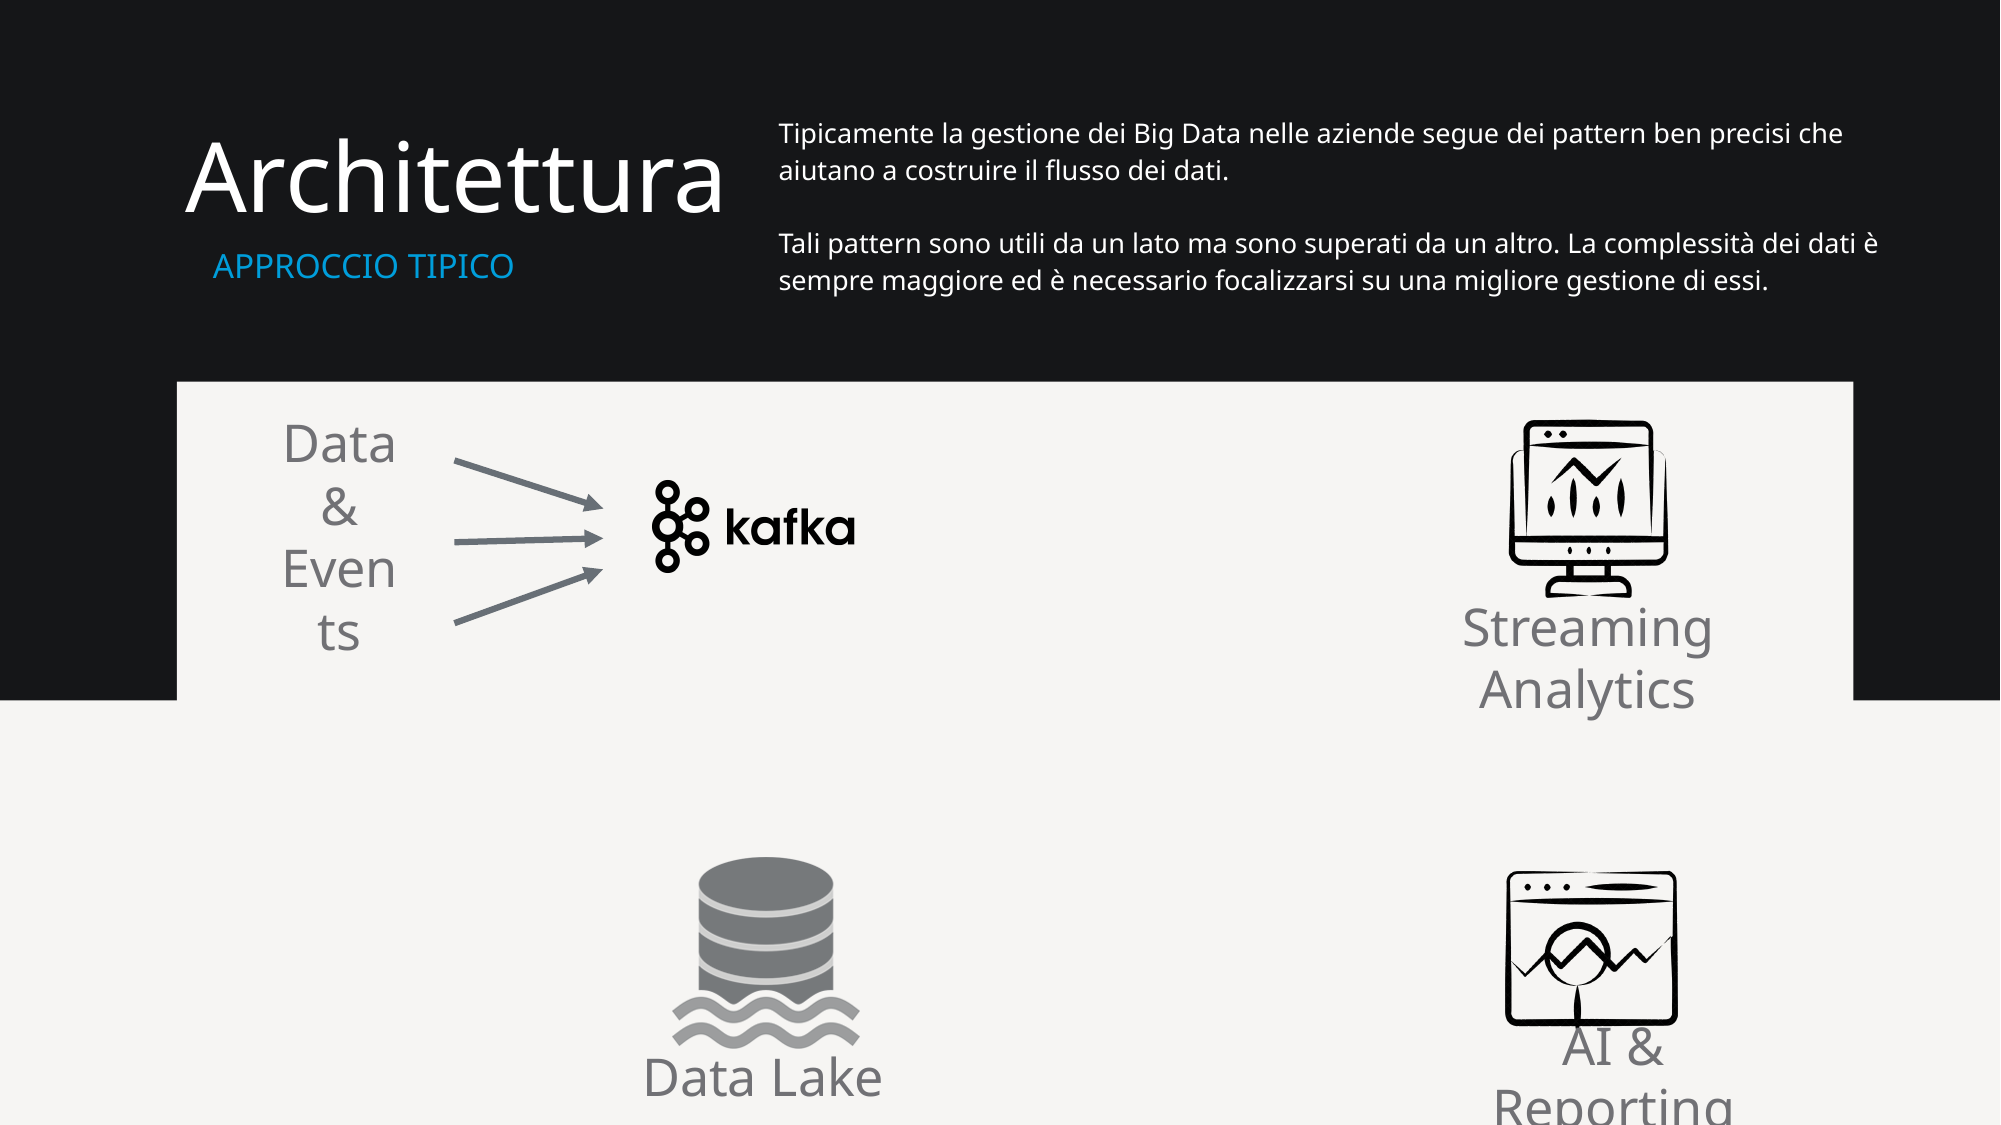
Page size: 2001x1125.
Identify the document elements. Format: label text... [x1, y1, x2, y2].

text_box Streaming Analytics [1446, 588, 1731, 726]
picture [1496, 857, 1687, 1049]
text_box Data & Events [269, 404, 411, 667]
picture [586, 850, 946, 1054]
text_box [454, 569, 604, 624]
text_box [454, 460, 604, 509]
text_box Architettura [181, 124, 756, 239]
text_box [454, 538, 604, 543]
text_box APPROCCIO TIPICO [198, 237, 531, 292]
text_box [176, 381, 1854, 718]
picture [1489, 410, 1687, 608]
text_box AI & Reporting [1438, 1007, 1789, 1125]
text_box Tipicamente la gestione dei Big Data nelle aziende segue dei pattern ben precisi che aiutano a costruire il flusso dei dati. Tali pattern sono utili da un lato ma sono superati da un altro. La complessità dei dati è sempre maggiore ed è necessario focalizzarsi su una migliore gestione di essi. [775, 111, 1892, 317]
text_box Data Lake [602, 1059, 924, 1114]
text_box [0, 0, 2000, 702]
picture [637, 465, 870, 588]
